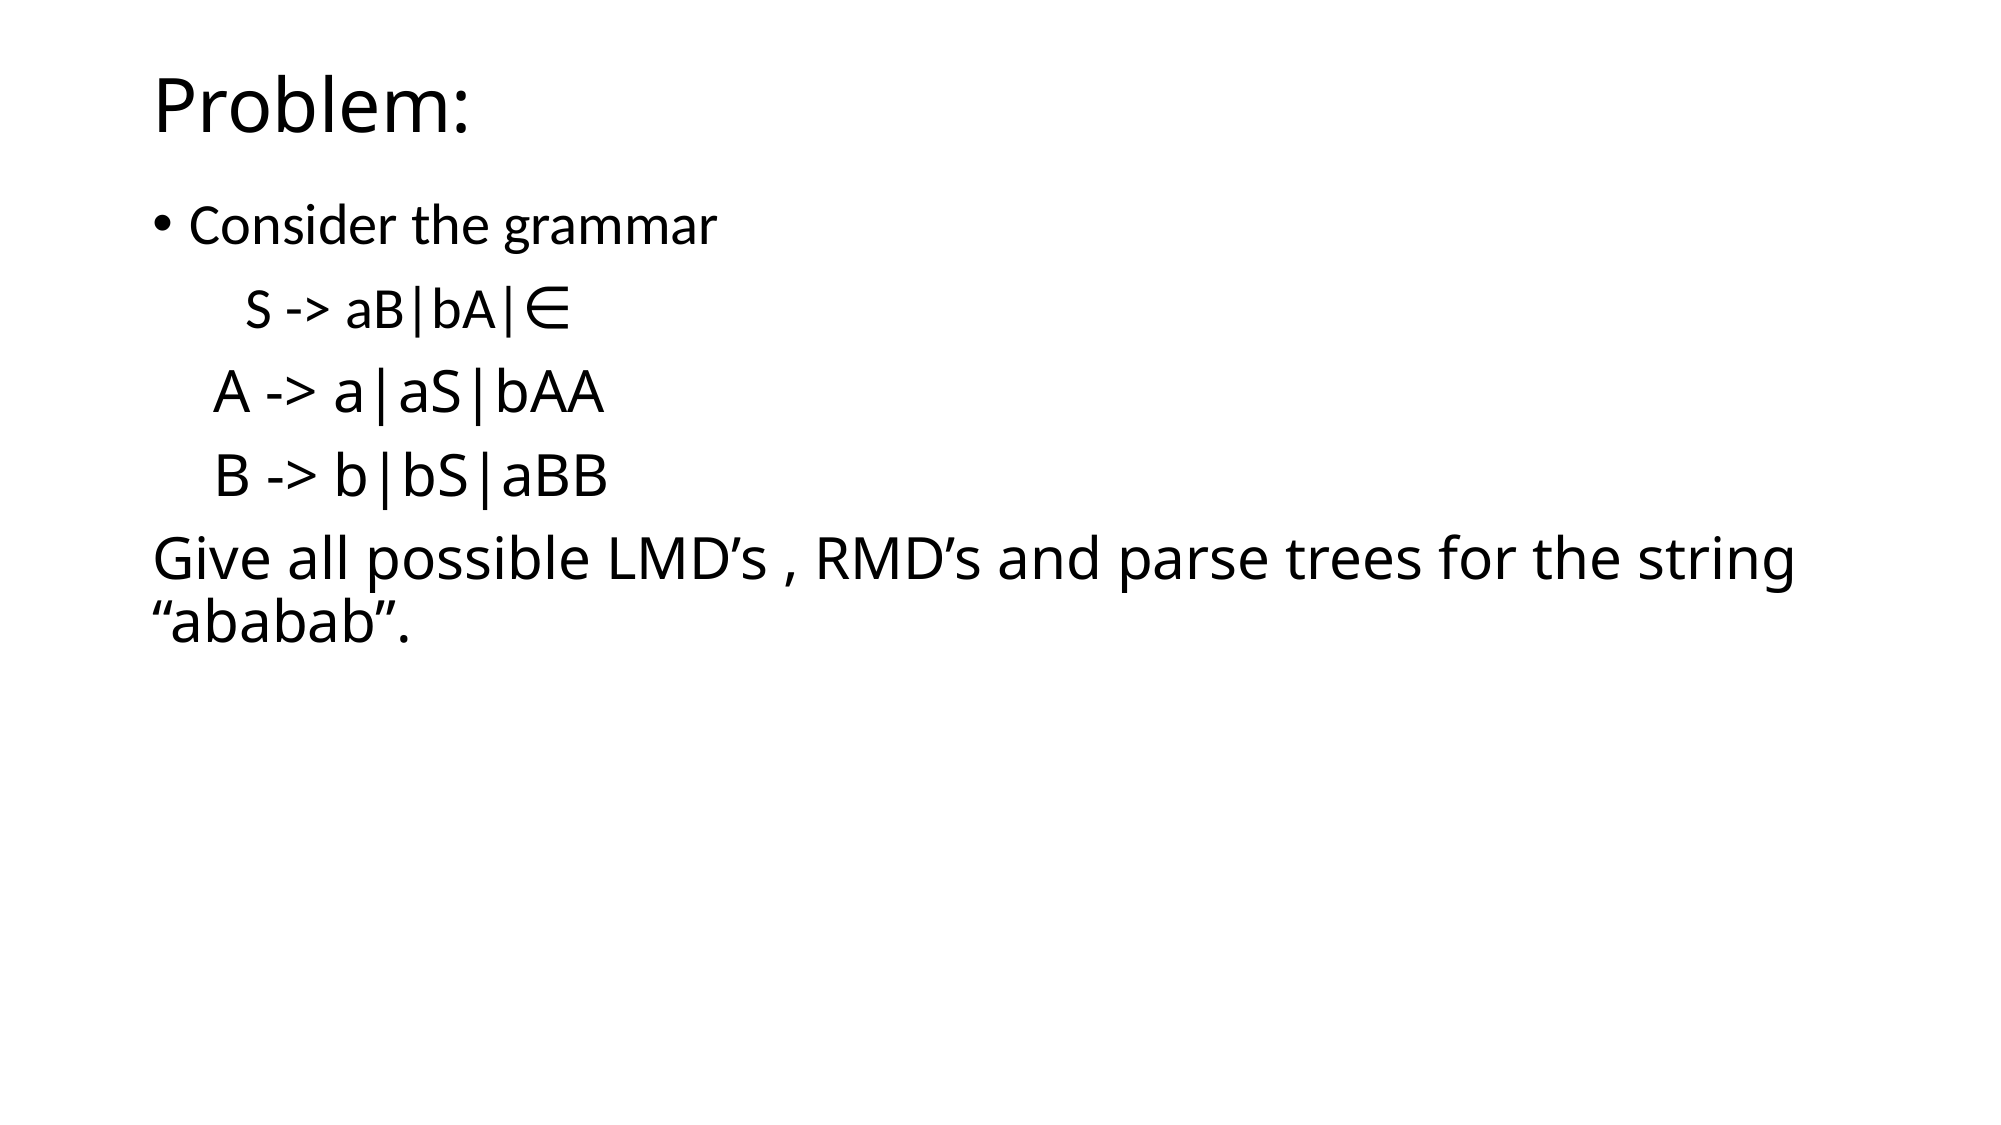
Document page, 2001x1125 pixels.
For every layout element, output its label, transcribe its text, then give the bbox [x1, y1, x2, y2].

list Consider the grammar S -> aB|bA|∈ A -> a|aS|bAA B -> b|bS|aBB Give all possible LMD’s , RMD’s and parse trees for the string “ababab”. [137, 186, 1863, 1014]
title Problem: [137, 59, 1863, 157]
